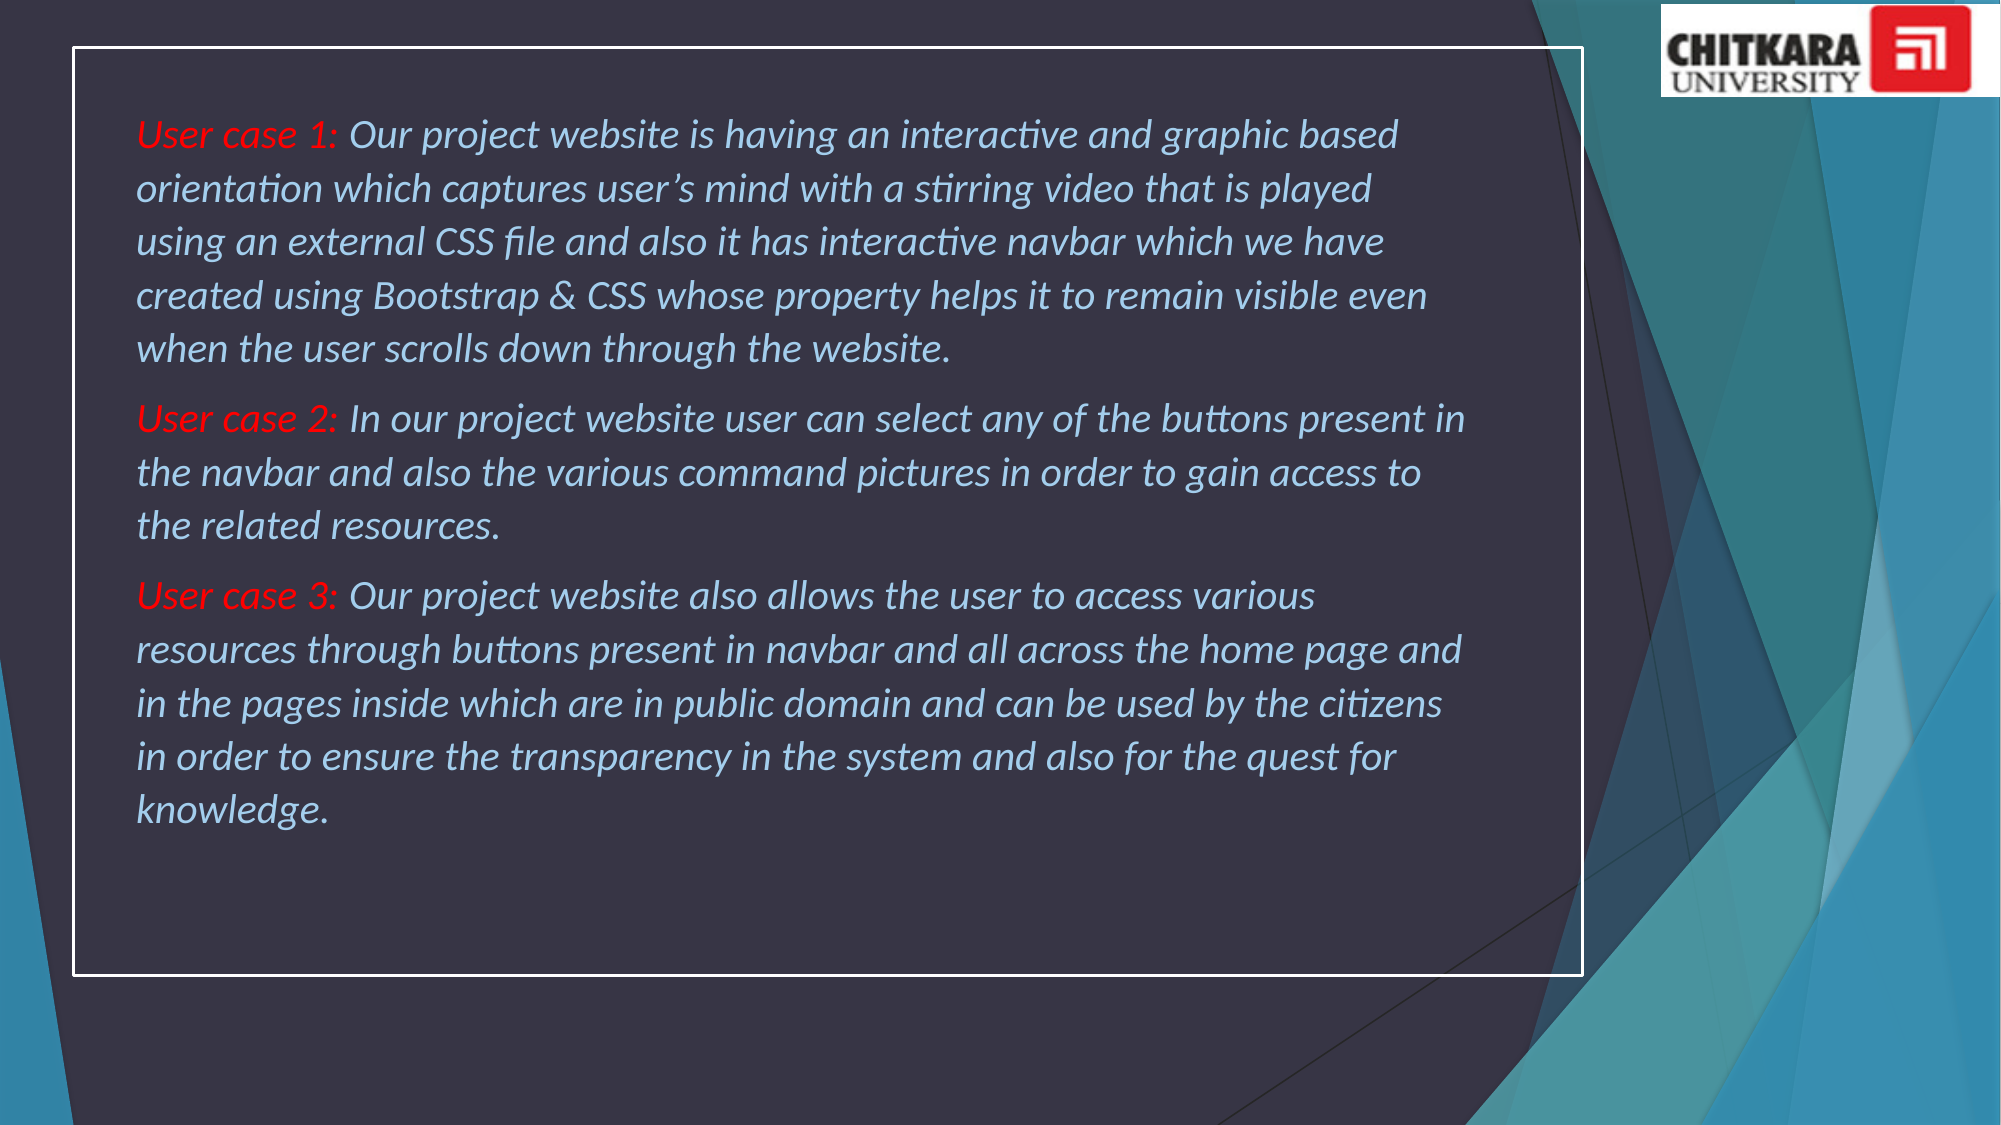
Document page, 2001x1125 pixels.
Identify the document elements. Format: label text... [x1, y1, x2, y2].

picture [1660, 3, 2000, 97]
text_box [72, 46, 1584, 977]
text_box User case 1: Our project website is having an interactive and graphic based orientation which captures user’s mind with a stirring video that is played using an external CSS file and also it has interactive navbar which we have created using Bootstrap & CSS whose property helps it to remain visible even when the user scrolls down through the website. User case 2: In our project website user can select any of the buttons present in the navbar and also the various command pictures in order to gain access to the related resources. User case 3: Our project website also allows the user to access various resources through buttons present in navbar and all across the home page and in the pages inside which are in public domain and can be used by the citizens in order to ensure the transparency in the system and also for the quest for knowledge. [121, 96, 1486, 840]
